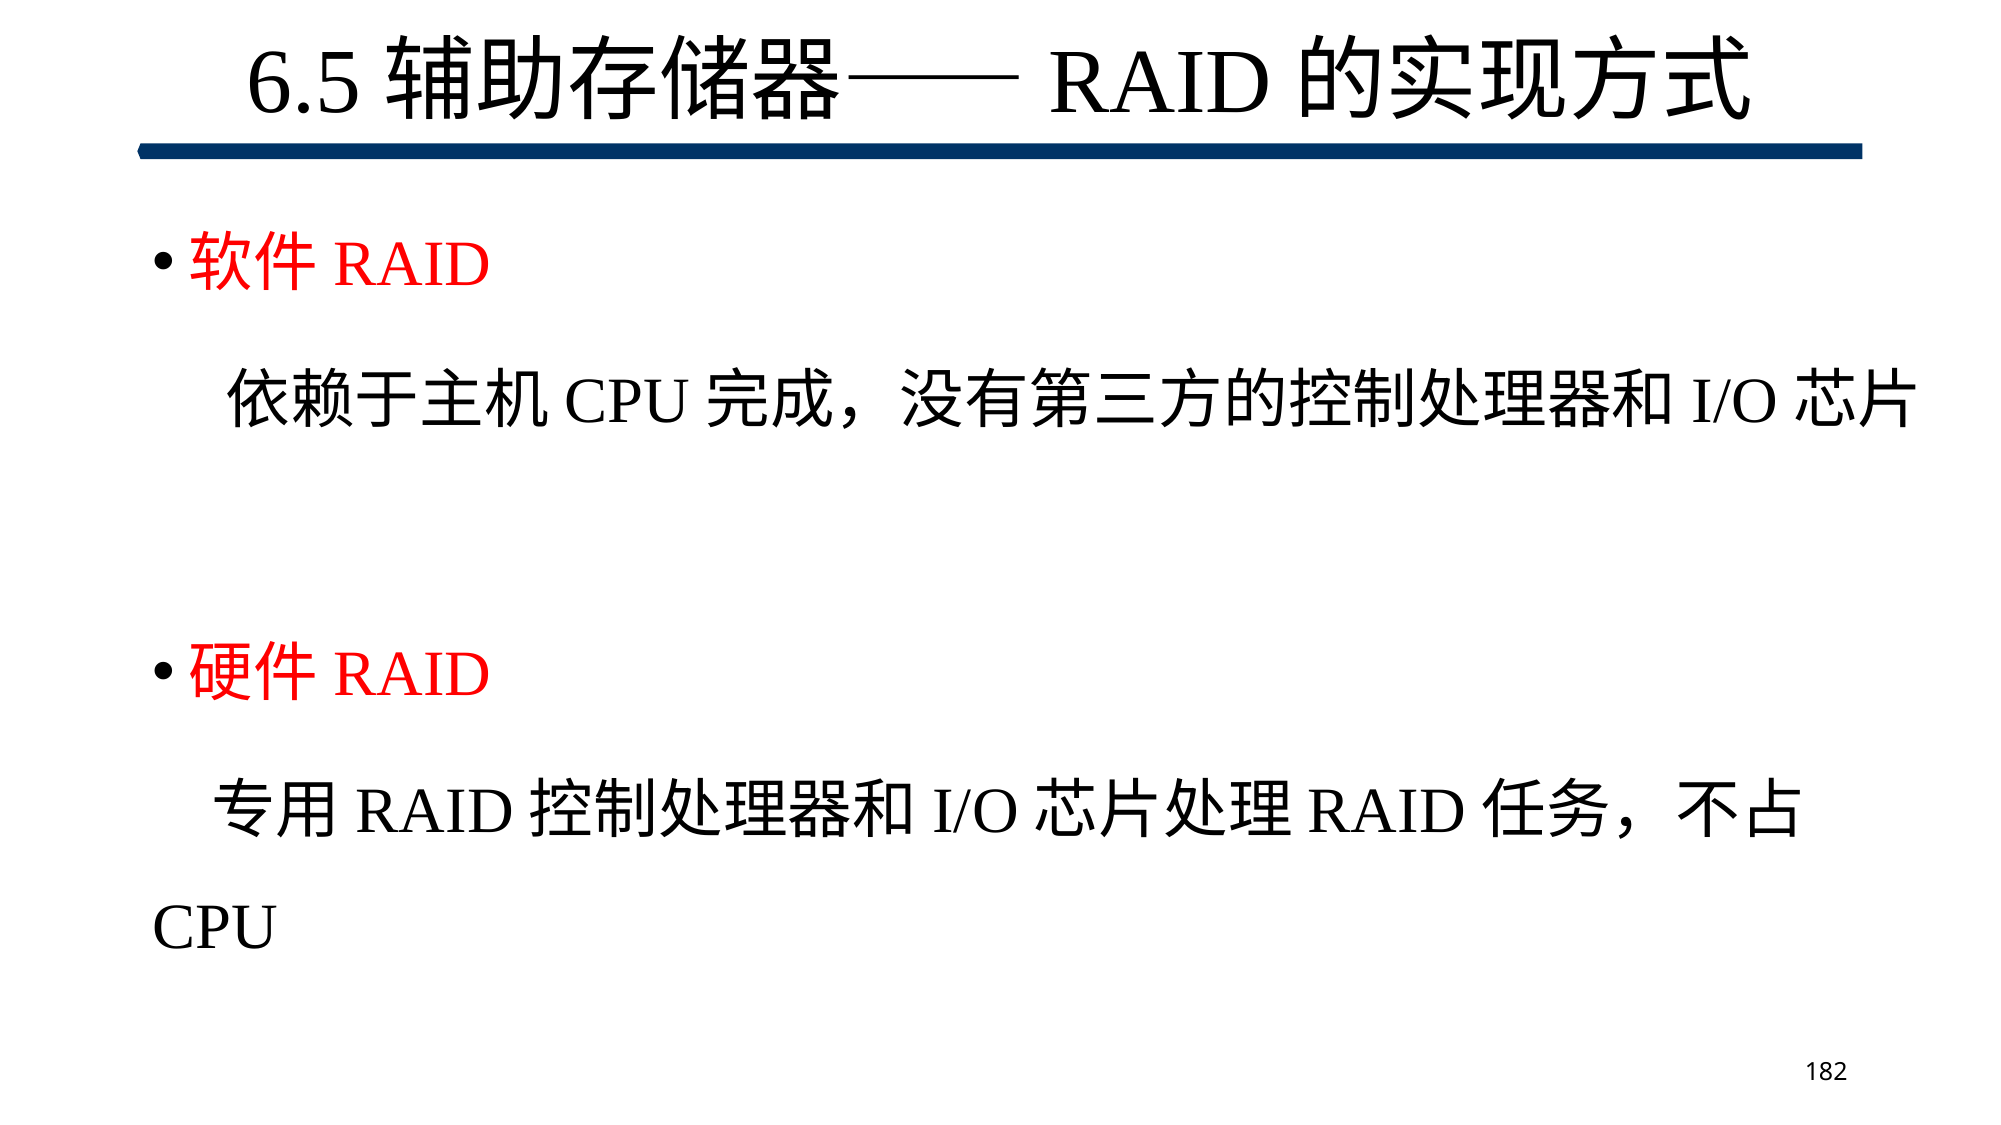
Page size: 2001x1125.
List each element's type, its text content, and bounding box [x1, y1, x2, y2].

title 6.5辅助存储器——RAID的实现方式 [137, 20, 1863, 145]
list 软件RAID 依赖于主机CPU完成，没有第三方的控制处理器和I/O芯片 硬件RAID 专用RAID控制处理器和I/O芯片处理RAID任务，不占CPU [137, 174, 1943, 1082]
slide_number 182 [1412, 1042, 1863, 1103]
